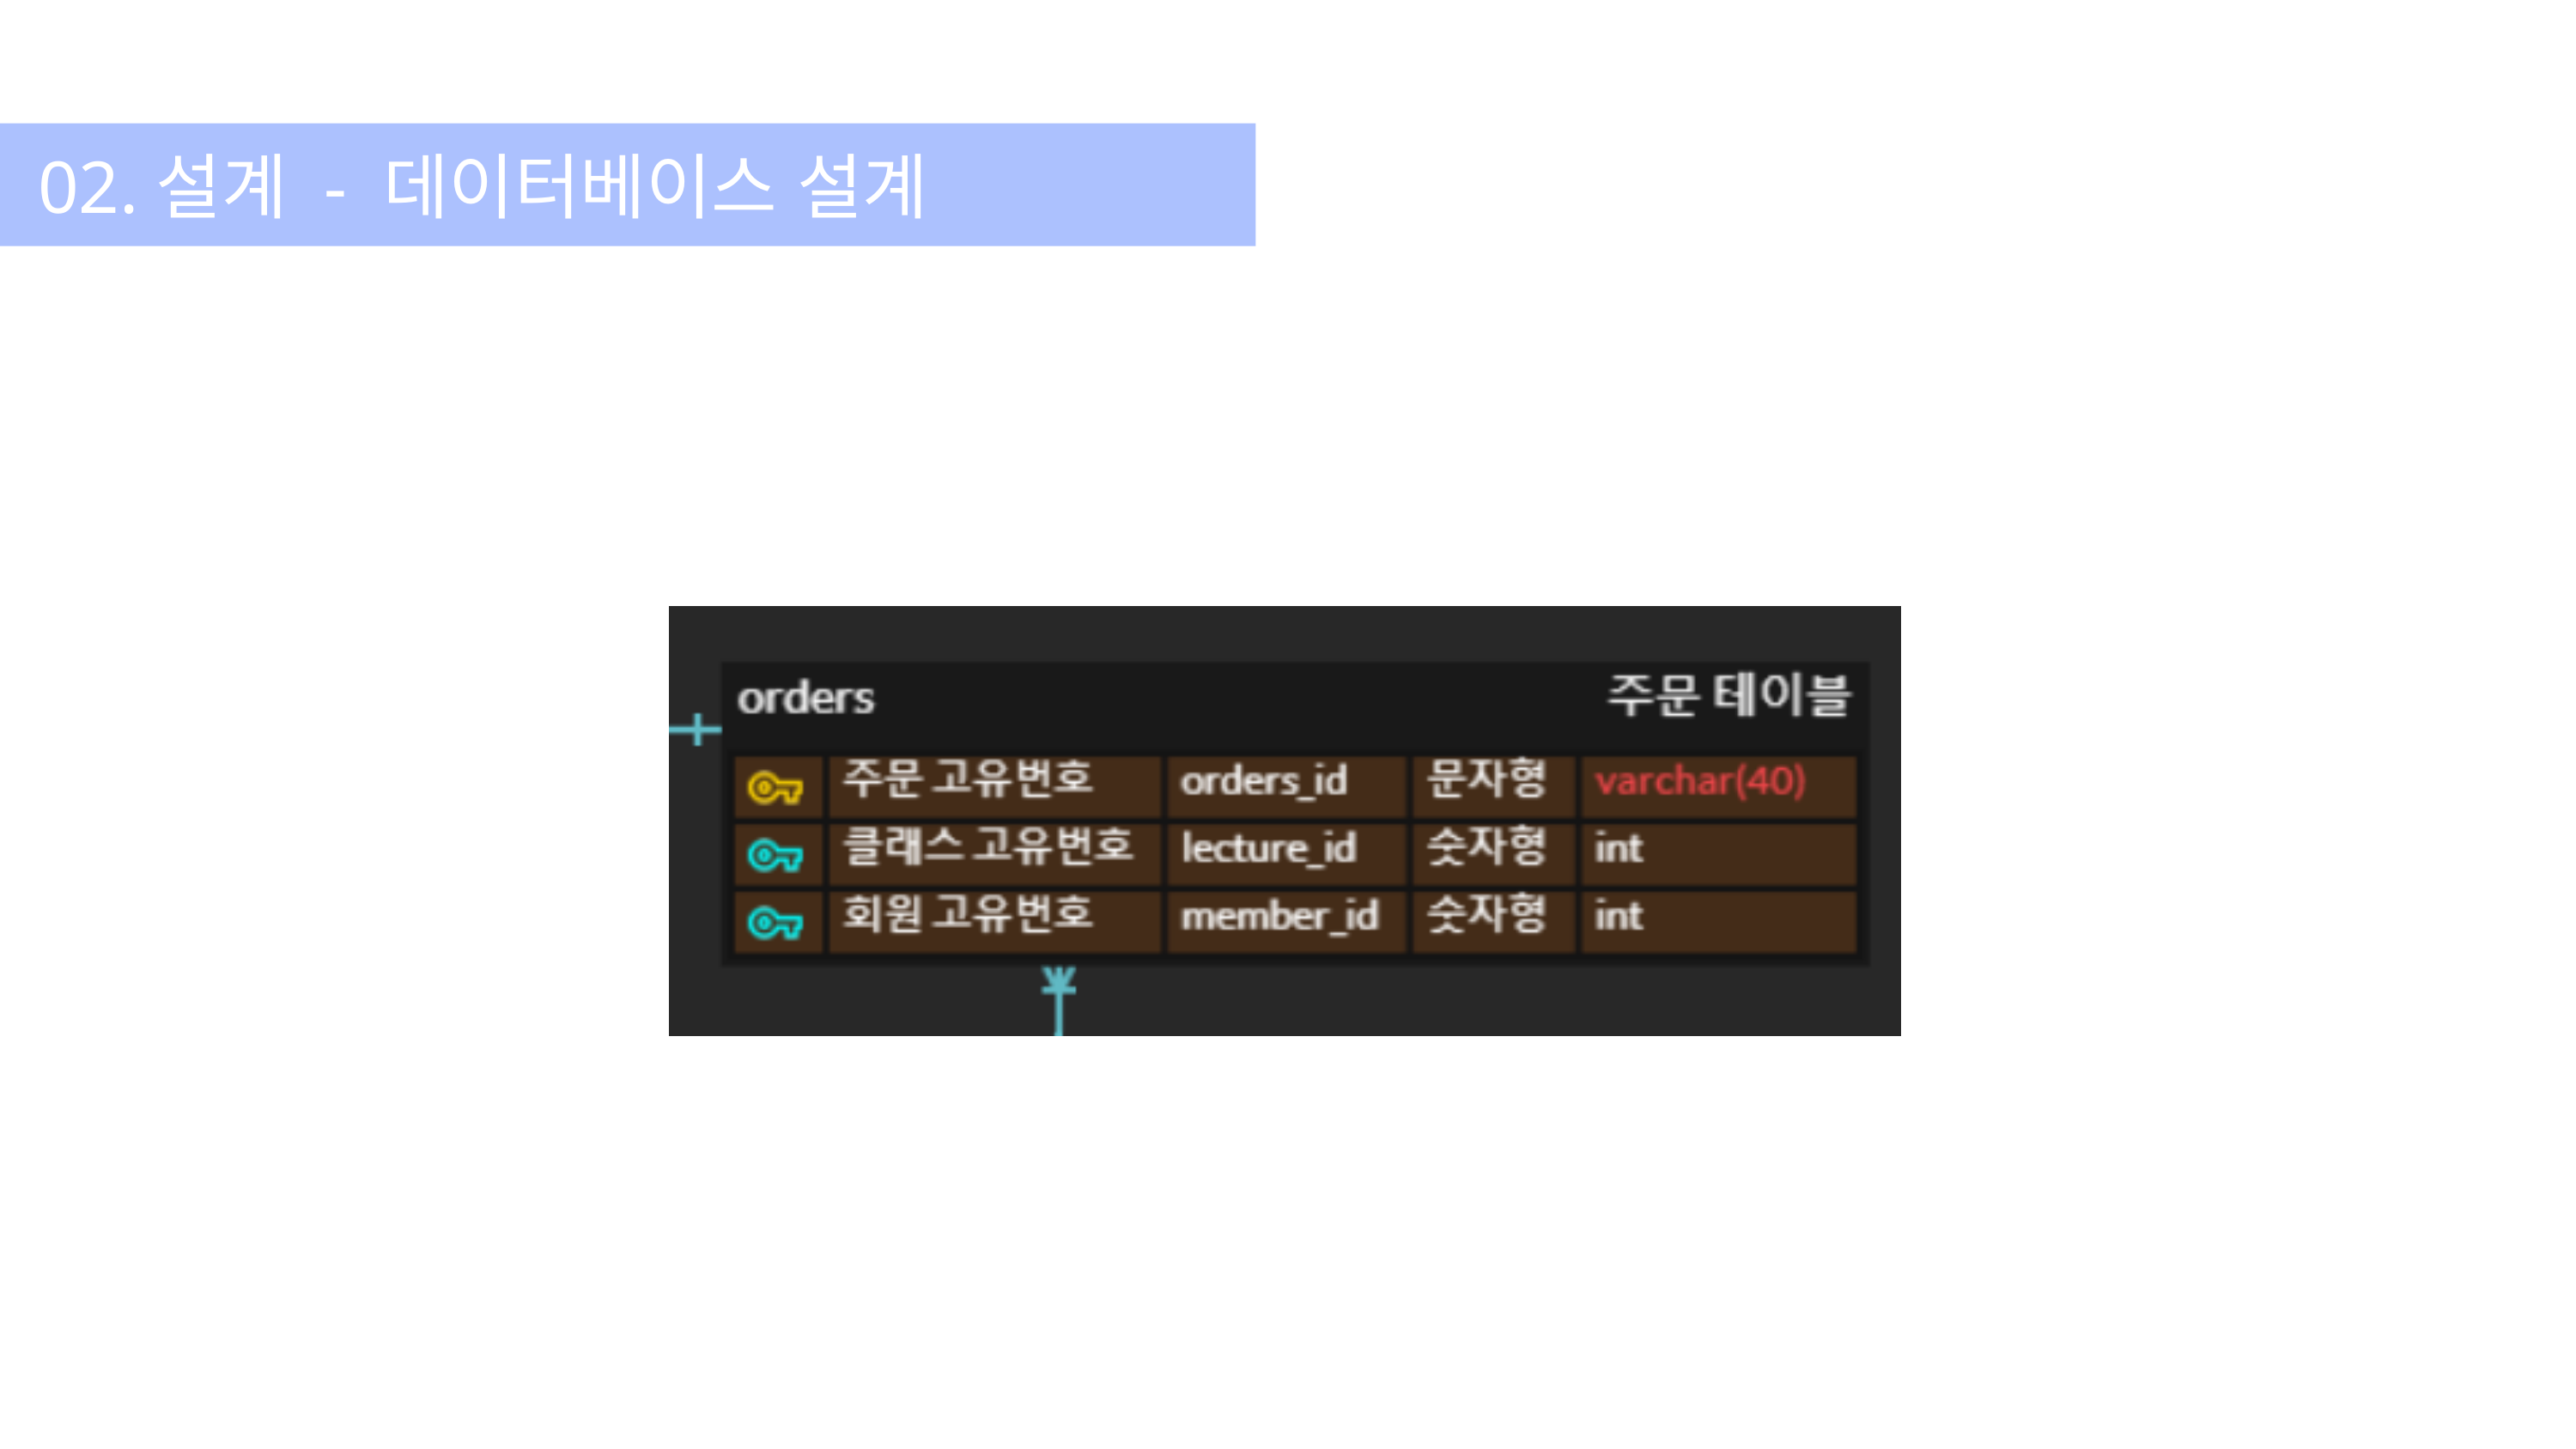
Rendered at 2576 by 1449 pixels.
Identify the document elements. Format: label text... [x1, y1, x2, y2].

picture [669, 605, 1901, 1036]
text_box 02.설계 - 데이터베이스 설계 [0, 123, 1256, 246]
